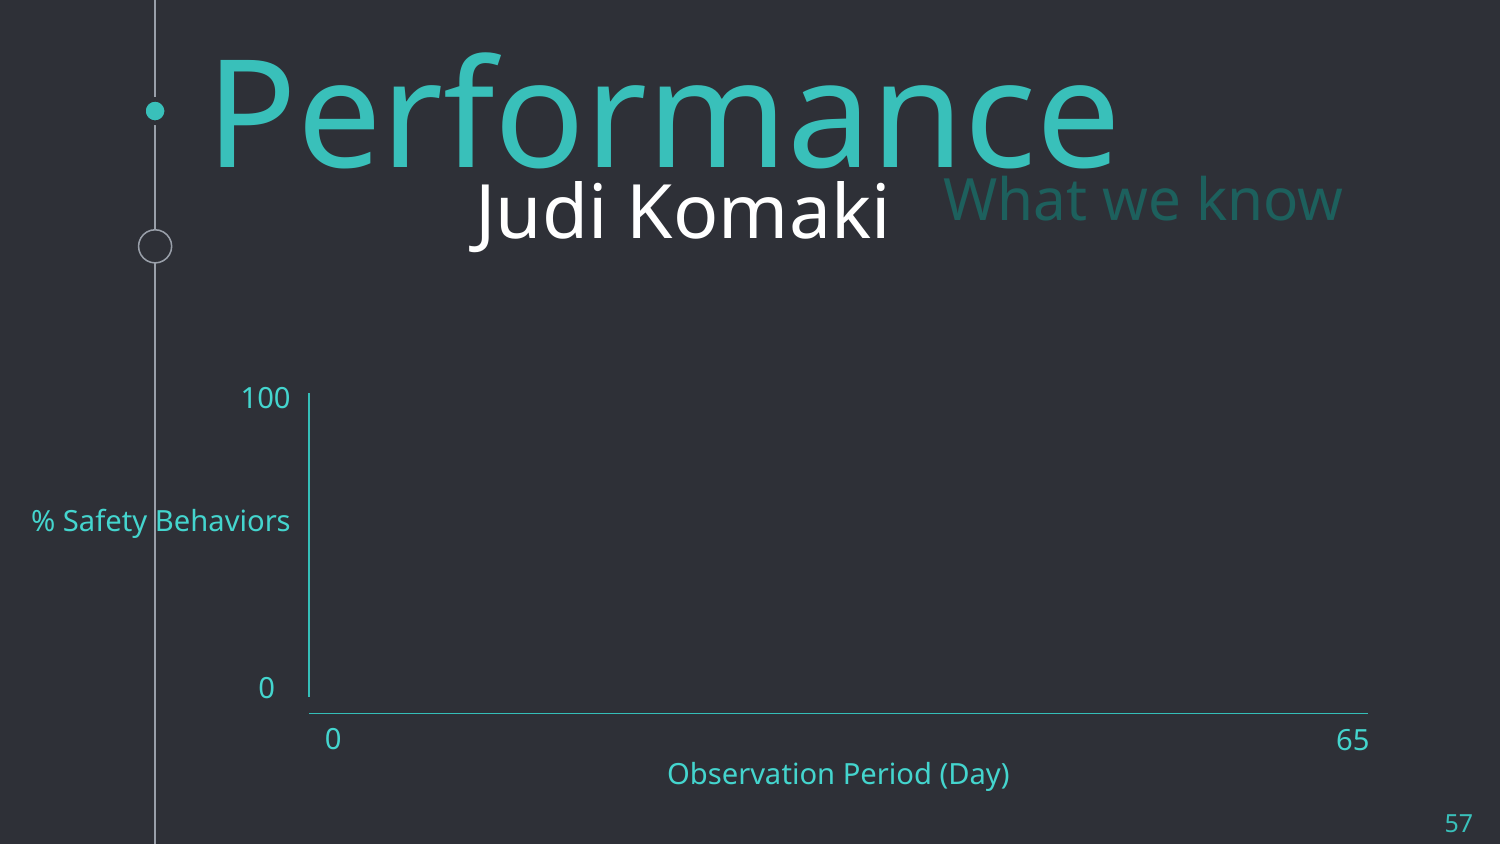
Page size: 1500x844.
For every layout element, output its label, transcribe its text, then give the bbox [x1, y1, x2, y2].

text_box Team Performance [906, 156, 1413, 213]
slide_number 57 [1398, 792, 1489, 844]
text_box 100 [225, 372, 306, 423]
text_box 65 [1321, 714, 1385, 764]
text_box Team Performance [191, 156, 460, 213]
text_box % Safety Behaviors [16, 494, 304, 545]
text_box 0 [243, 661, 291, 712]
text_box Observation Period (Day) [652, 747, 1025, 798]
text_box Judi Komaki [460, 156, 906, 261]
text_box 0 [310, 720, 357, 763]
text_box What we know [928, 190, 1470, 248]
